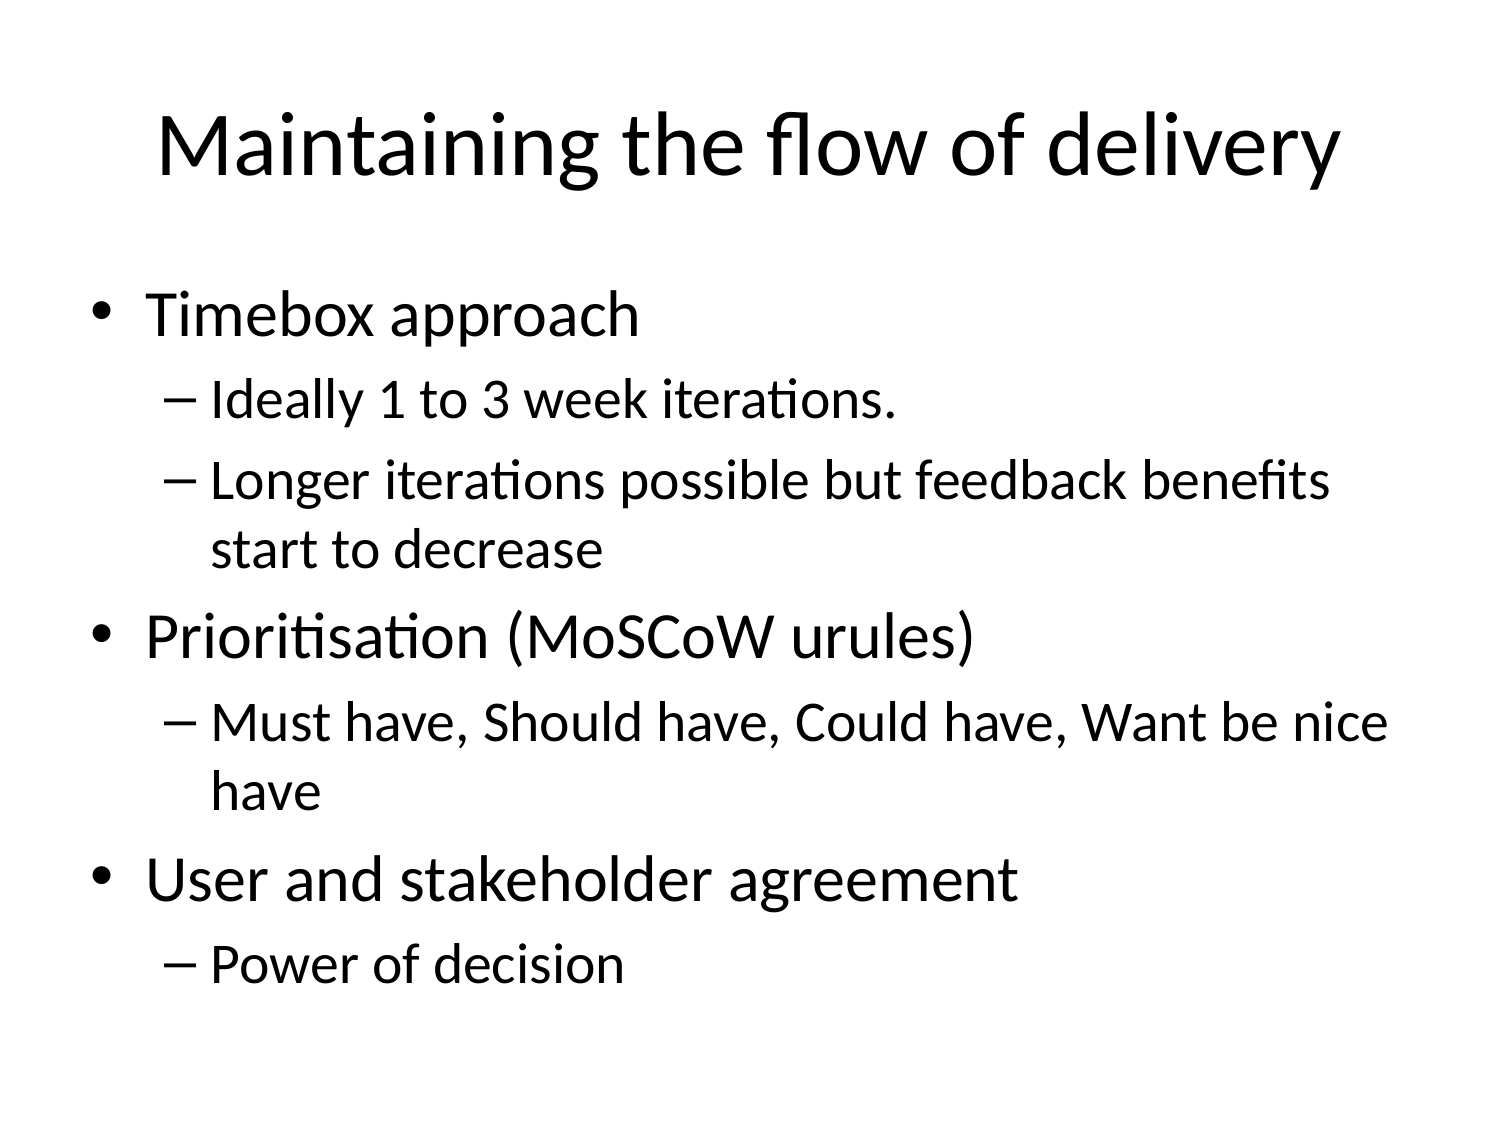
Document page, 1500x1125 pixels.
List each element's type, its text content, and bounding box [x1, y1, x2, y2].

title Maintaining the flow of delivery [75, 45, 1425, 233]
list Timebox approach Ideally 1 to 3 week iterations. Longer iterations possible but feedback benefits start to decrease Prioritisation (MoSCoW urules) Must have, Should have, Could have, Want be nice have User and stakeholder agreement Power of decision [75, 262, 1425, 1005]
